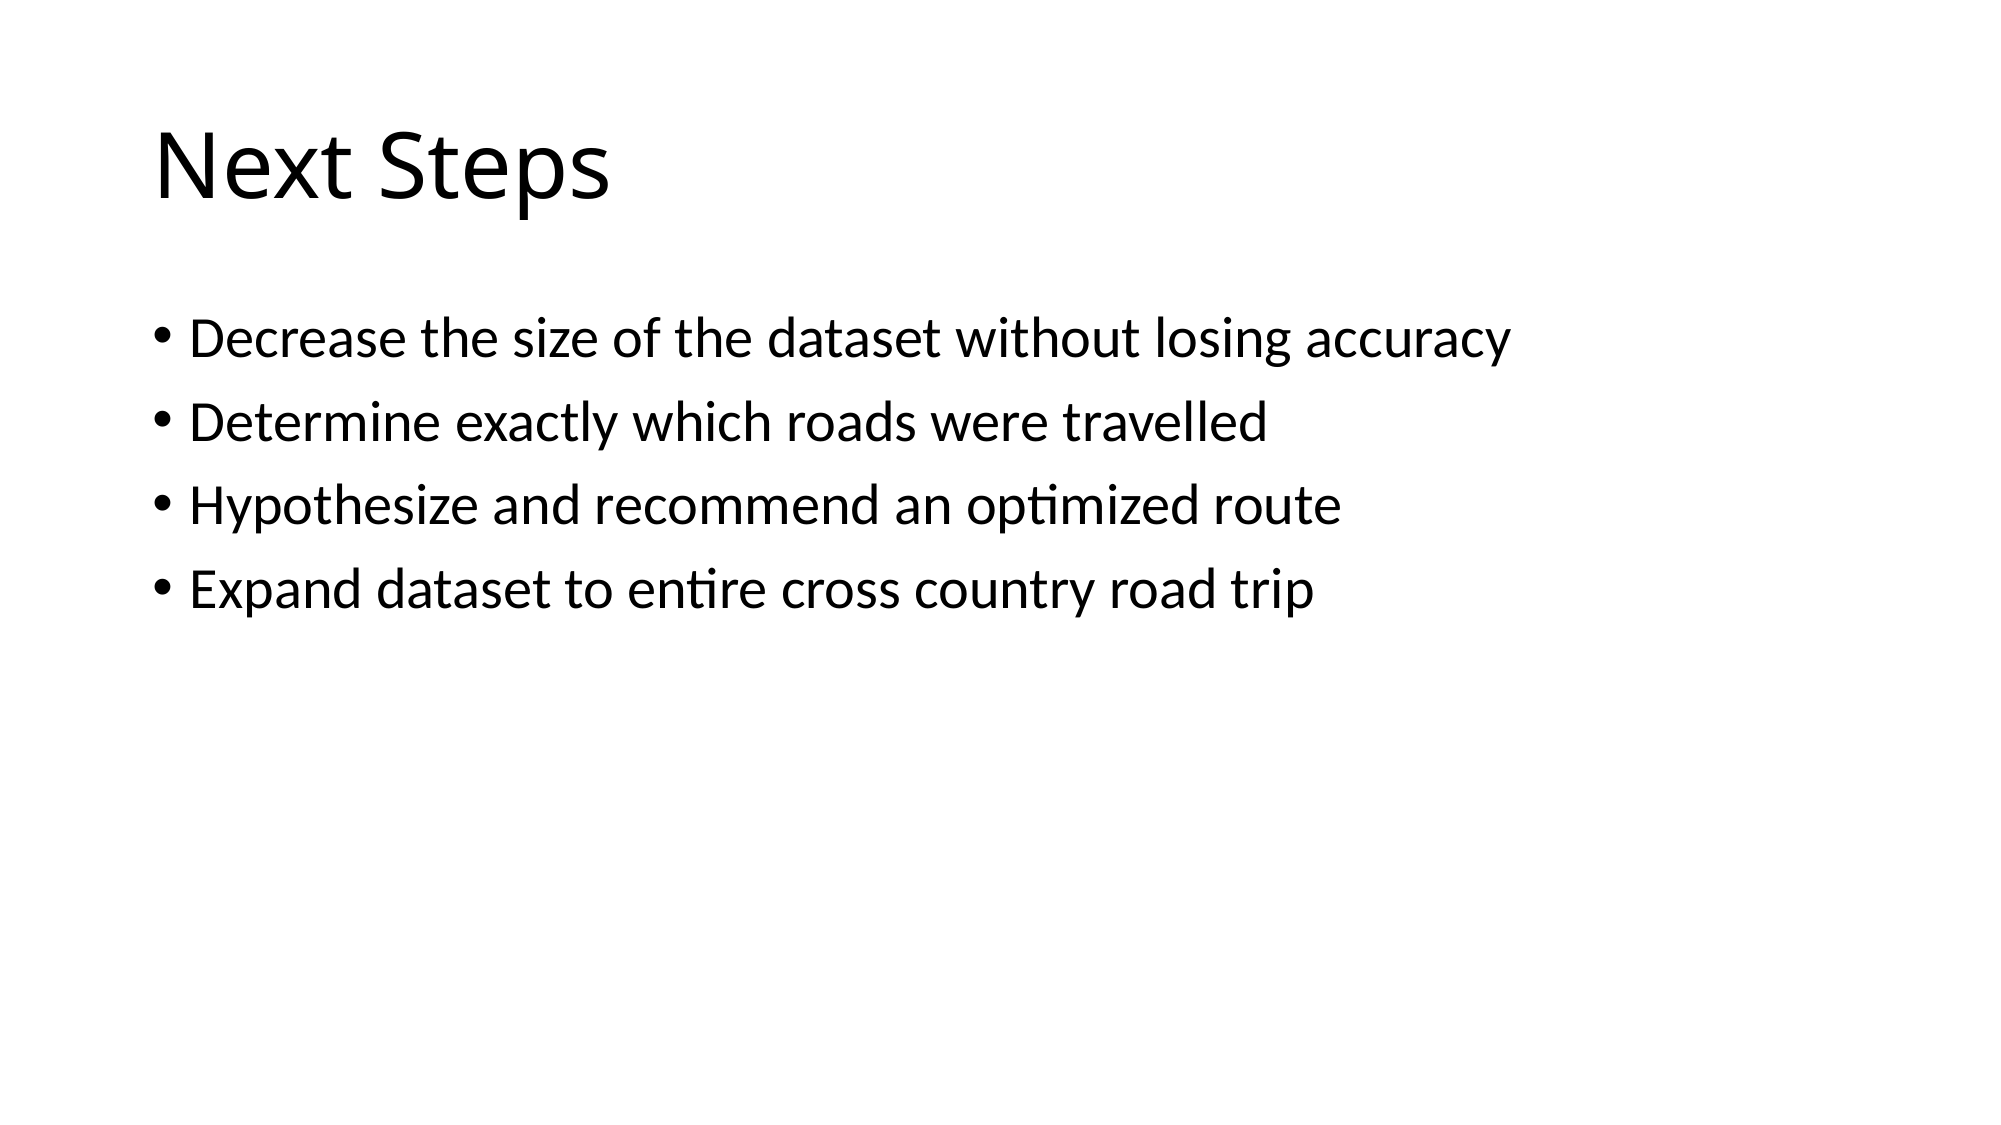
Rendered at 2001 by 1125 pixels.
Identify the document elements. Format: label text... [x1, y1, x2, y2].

list Decrease the size of the dataset without losing accuracy Determine exactly which roads were travelled Hypothesize and recommend an optimized route Expand dataset to entire cross country road trip [137, 299, 1863, 1014]
title Next Steps [137, 59, 1863, 278]
